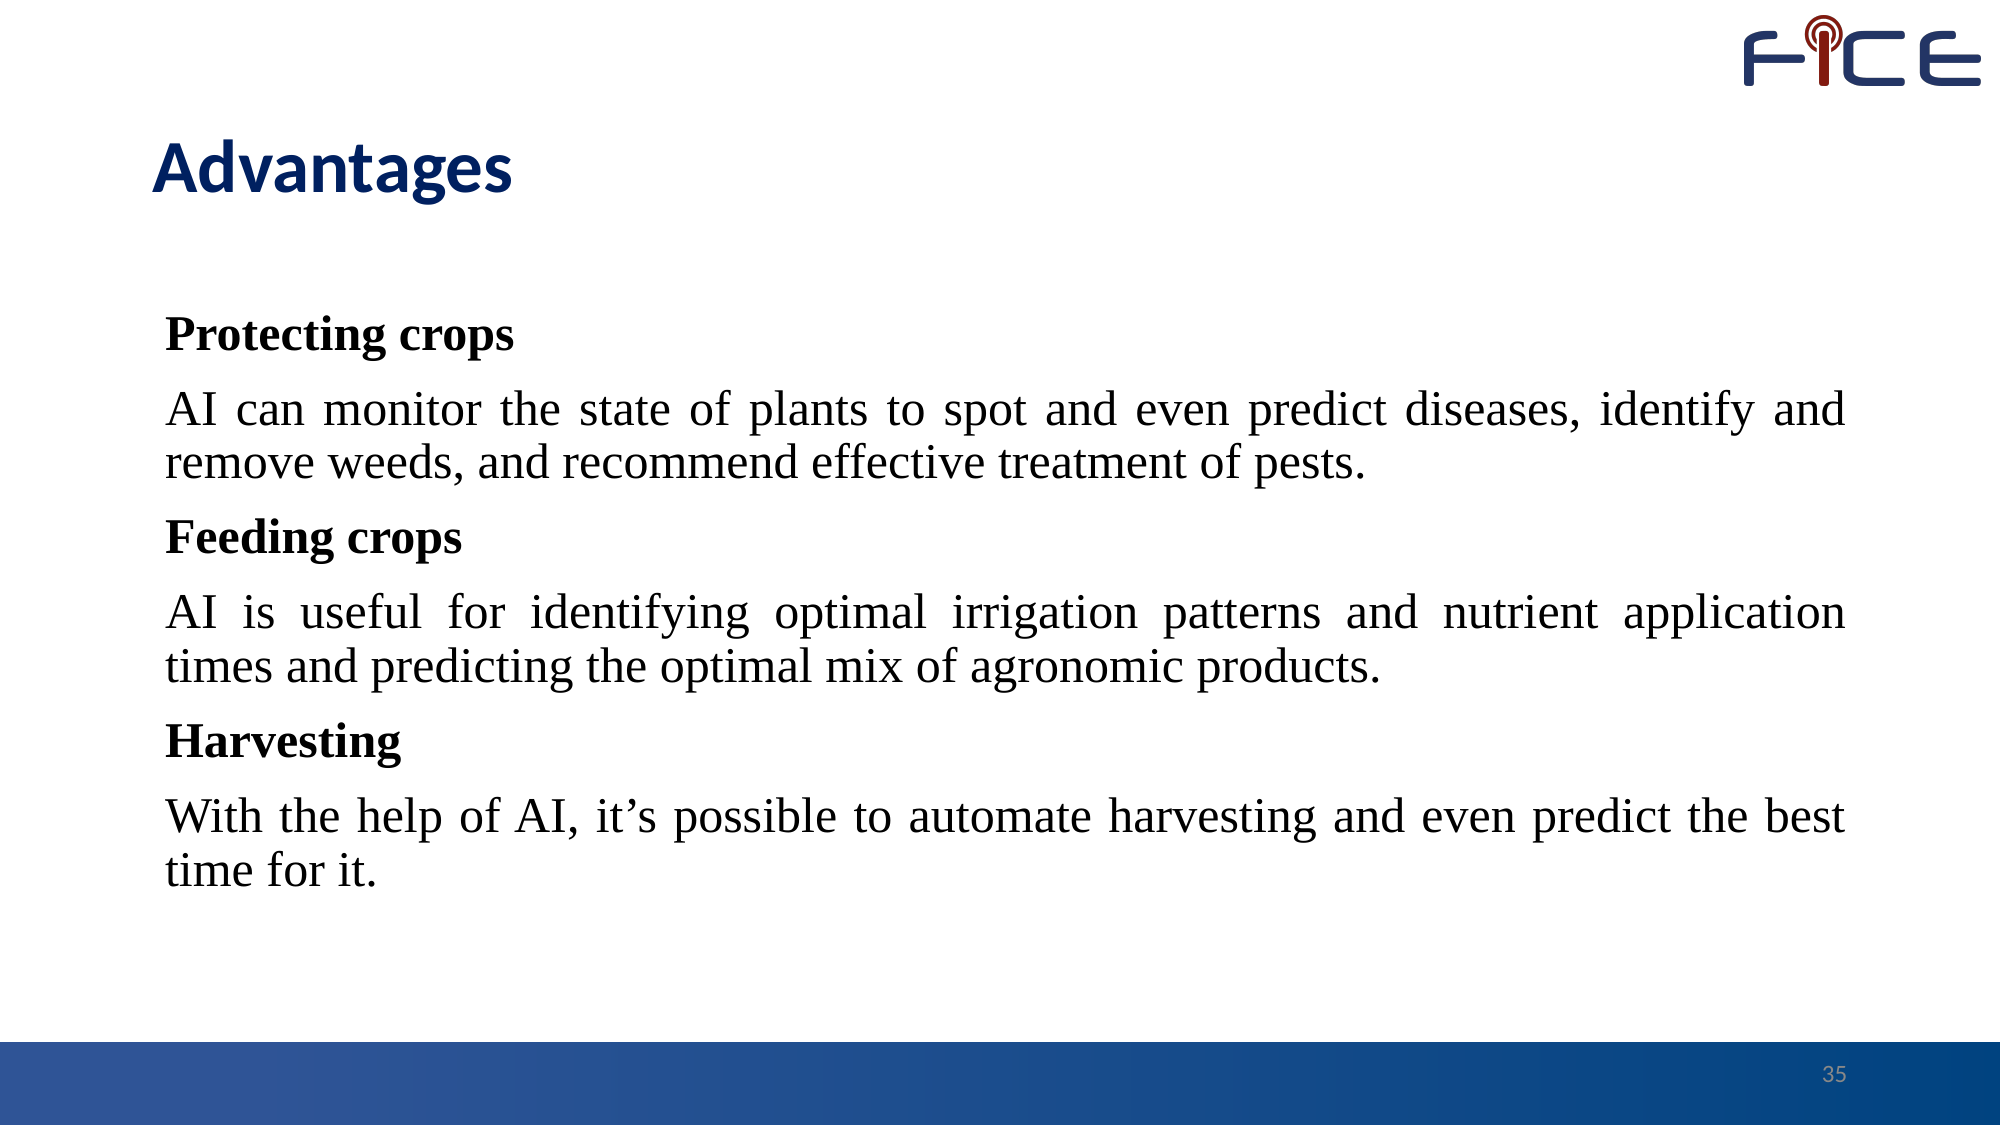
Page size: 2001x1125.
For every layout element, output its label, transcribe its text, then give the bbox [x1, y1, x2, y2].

slide_number 35 [1412, 1042, 1863, 1103]
picture [1744, 15, 1981, 86]
title Advantages [137, 59, 1863, 278]
list Protecting crops AI can monitor the state of plants to spot and even predict diseases, identify and remove weeds, and recommend effective treatment of pests. Feeding crops AI is useful for identifying optimal irrigation patterns and nutrient application times and predicting the optimal mix of agronomic products. Harvesting With the help of AI, it’s possible to automate harvesting and even predict the best time for it. [137, 299, 1863, 1014]
